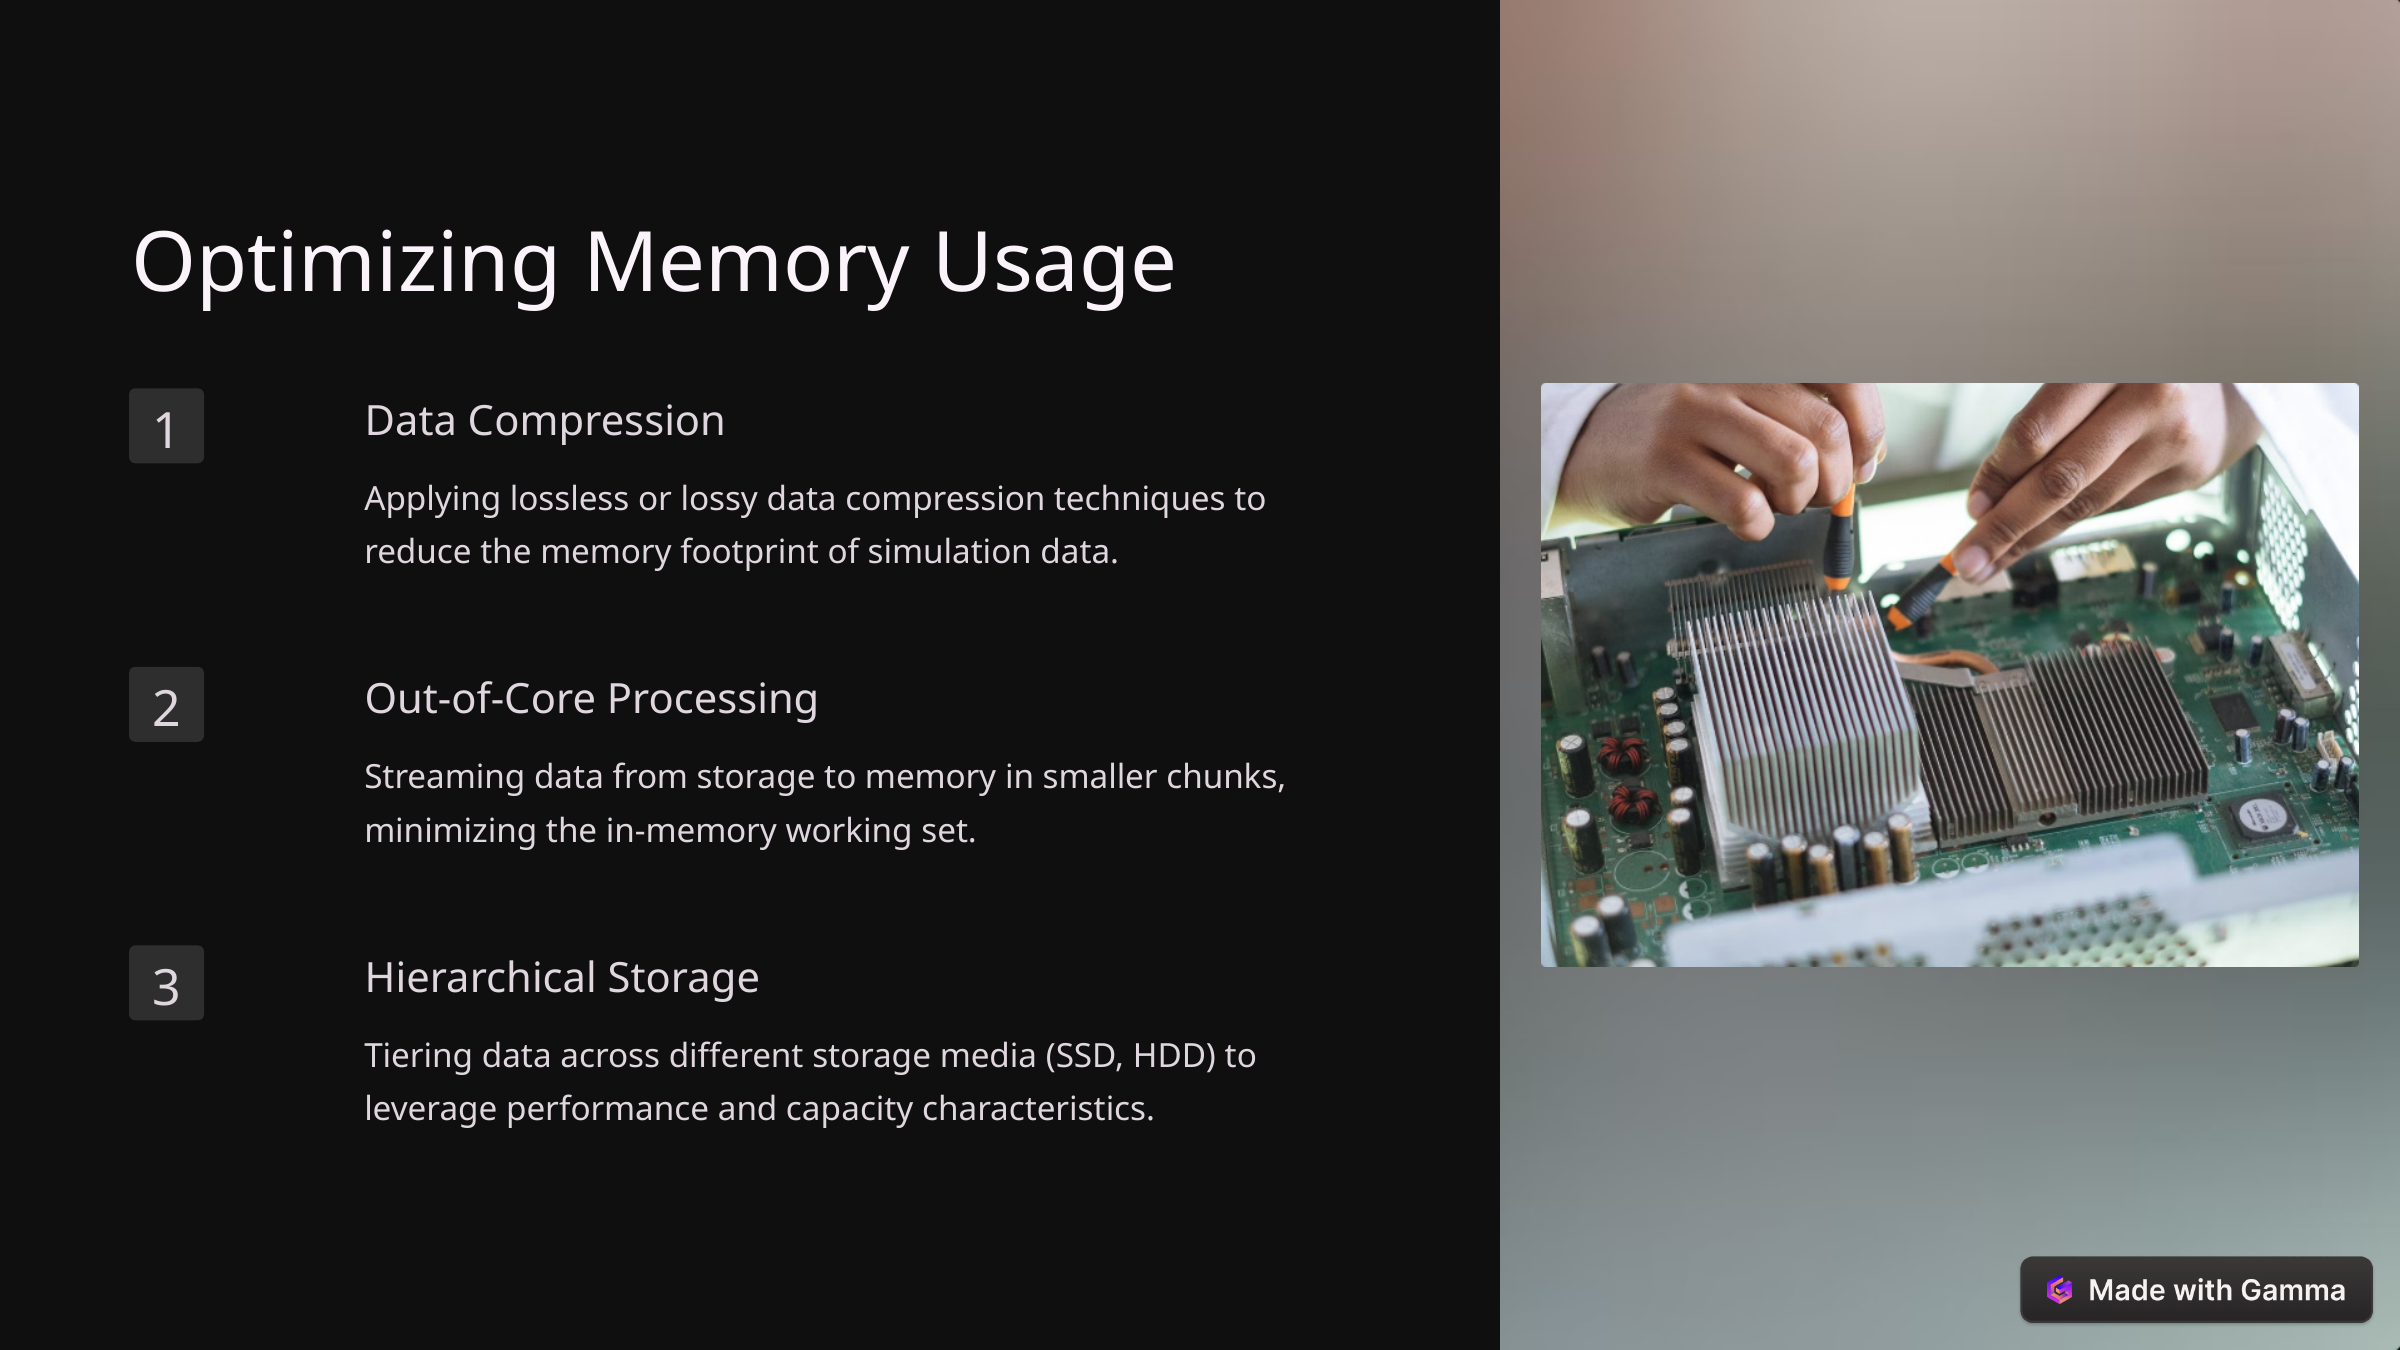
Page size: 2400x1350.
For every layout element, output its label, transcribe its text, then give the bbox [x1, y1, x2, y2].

text_box Hierarchical Storage [349, 941, 850, 994]
picture [1499, 0, 2400, 1350]
text_box Streaming data from storage to memory in smaller chunks, minimizing the in-memory working set. [349, 734, 1384, 842]
text_box Optimizing Memory Usage [116, 196, 1266, 301]
text_box [129, 945, 205, 1021]
text_box Data Compression [349, 384, 767, 437]
text_box [129, 388, 205, 464]
text_box 3 [151, 957, 182, 1008]
text_box 1 [151, 400, 182, 451]
text_box Applying lossless or lossy data compression techniques to reduce the memory footprint of simulation data. [349, 456, 1384, 563]
text_box Out-of-Core Processing [349, 662, 900, 715]
text_box [0, 0, 1499, 1350]
text_box Tiering data across different storage media (SSD, HDD) to leverage performance and capacity characteristics. [349, 1013, 1384, 1120]
text_box 2 [151, 679, 182, 730]
text_box [129, 666, 205, 742]
